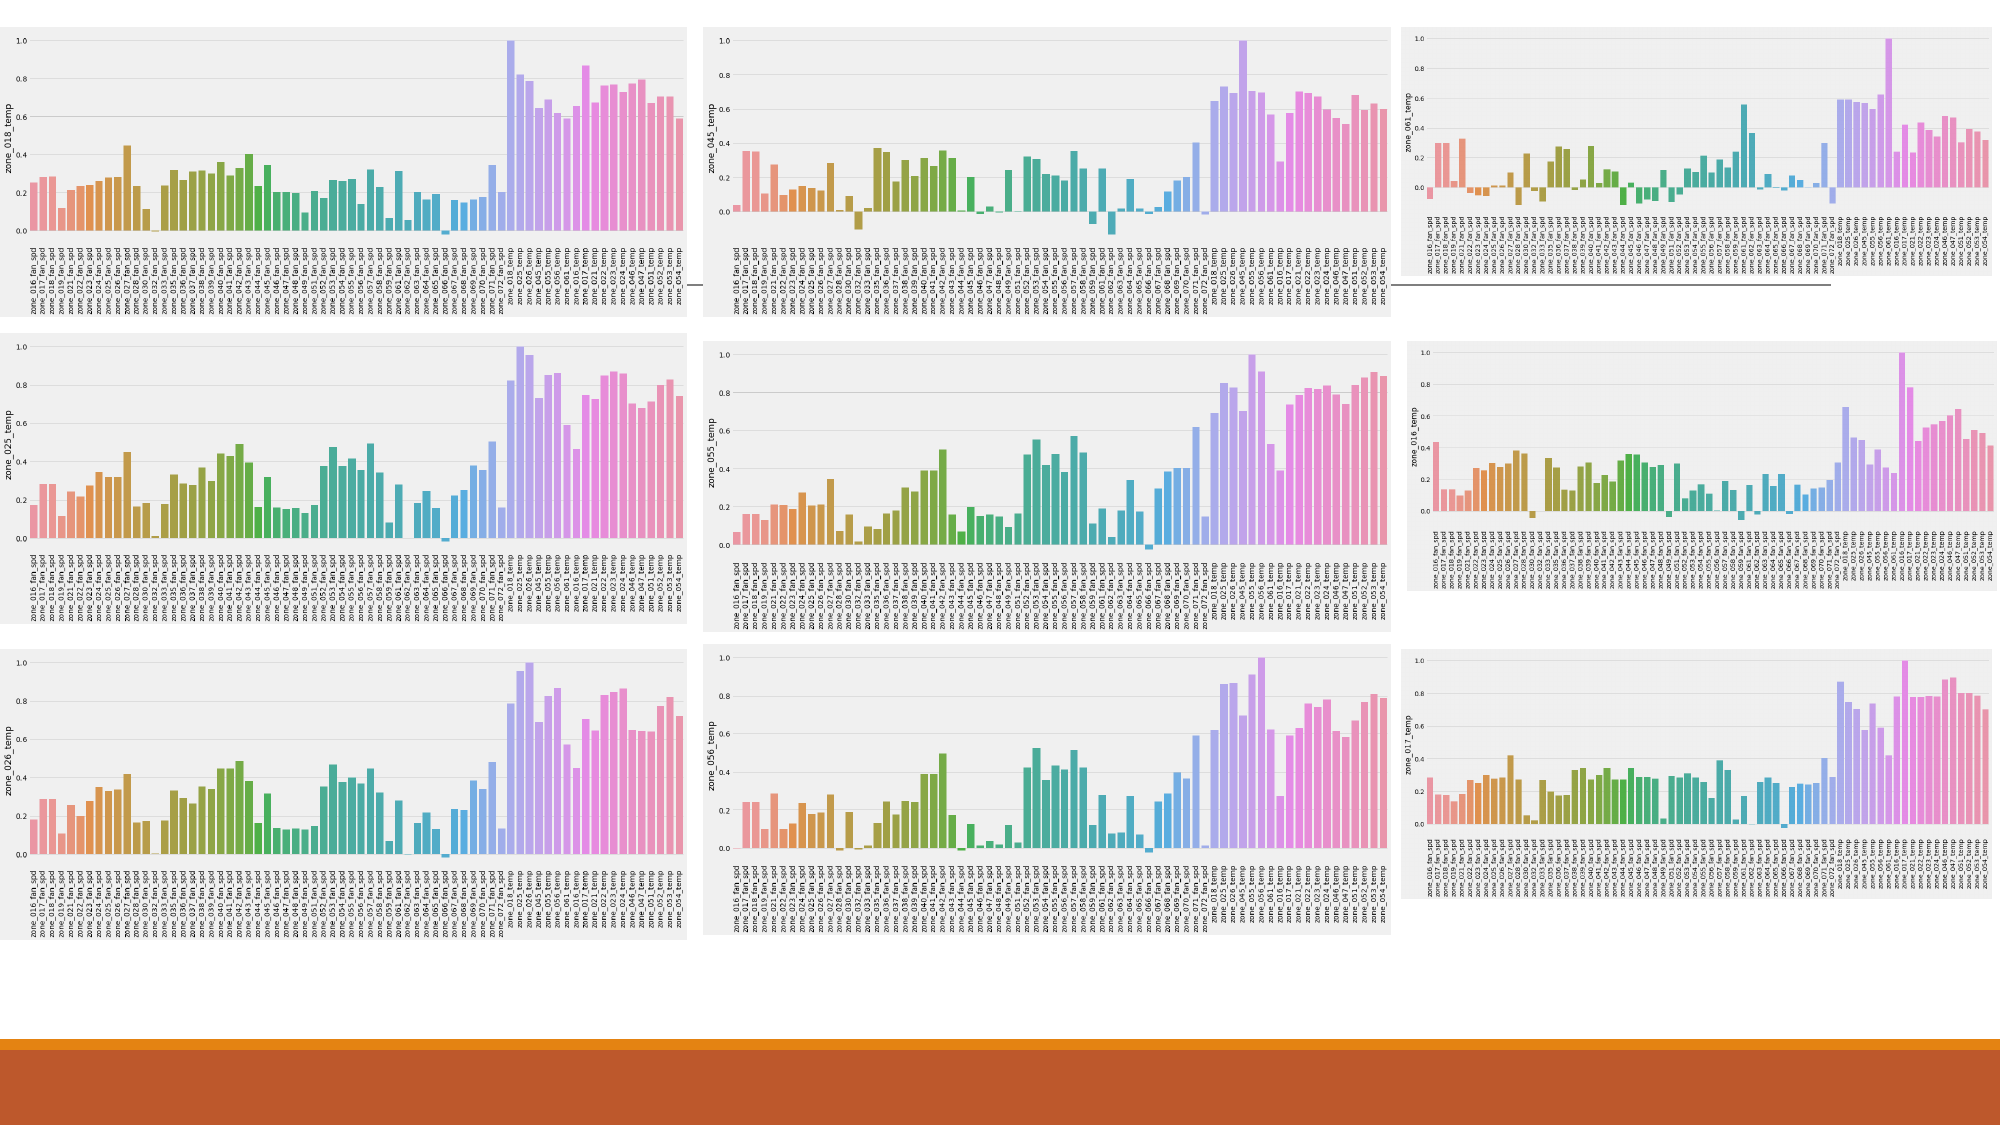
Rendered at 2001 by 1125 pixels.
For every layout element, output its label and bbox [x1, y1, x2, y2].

picture [1401, 26, 1992, 276]
picture [703, 26, 1391, 317]
picture [0, 649, 688, 940]
picture [703, 341, 1391, 632]
picture [0, 26, 688, 317]
picture [0, 333, 688, 624]
picture [1406, 341, 1998, 591]
picture [703, 644, 1391, 935]
picture [1401, 649, 1992, 899]
